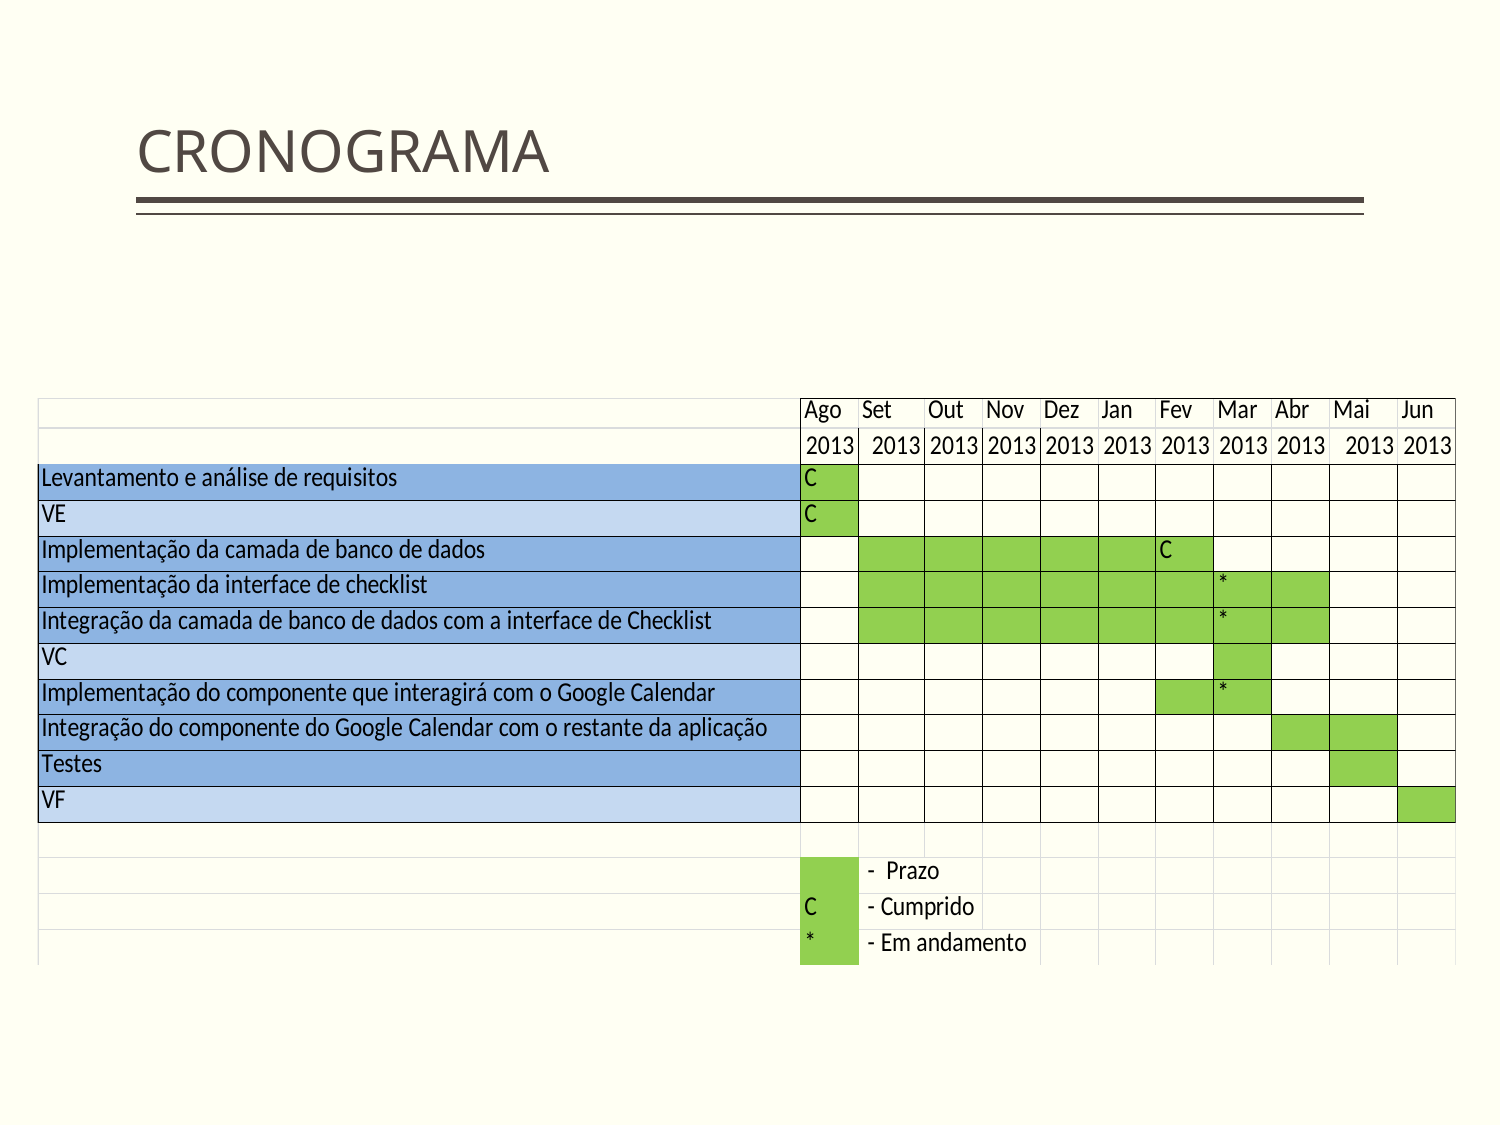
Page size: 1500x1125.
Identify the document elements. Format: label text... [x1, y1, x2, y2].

title CRONOGRAMA [135, 12, 1364, 193]
picture [37, 398, 1457, 966]
